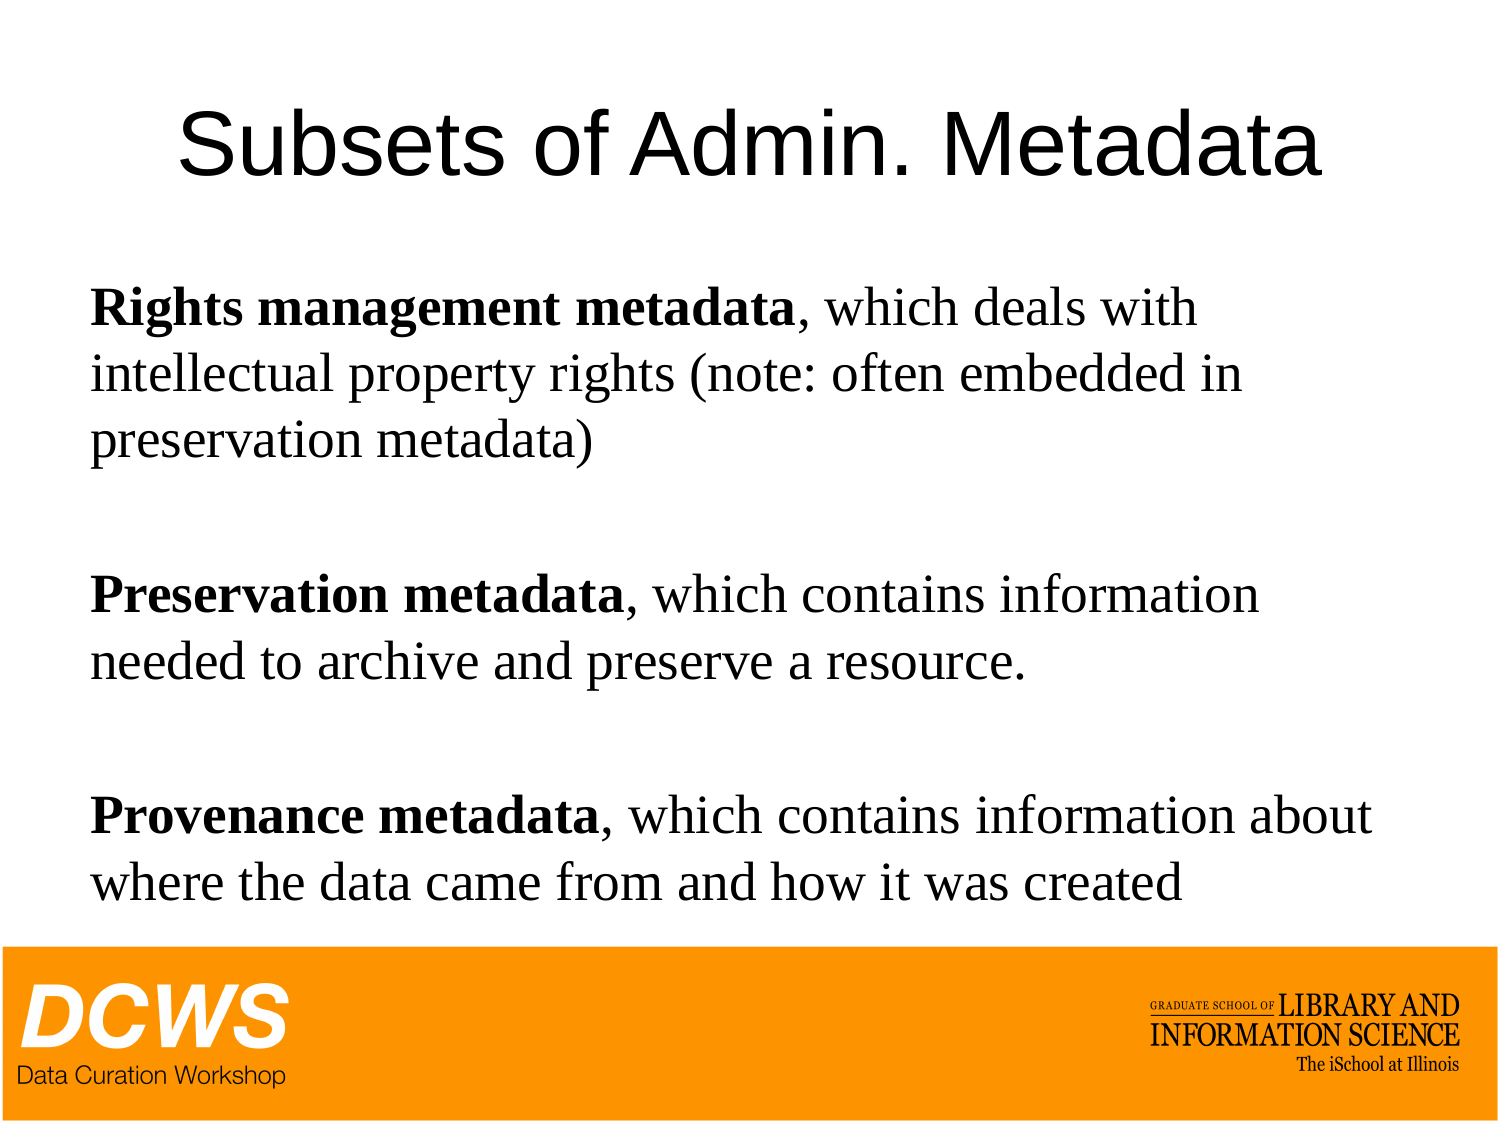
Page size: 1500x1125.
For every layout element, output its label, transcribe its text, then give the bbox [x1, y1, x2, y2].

picture [0, 944, 1500, 1123]
title Subsets of Admin. Metadata [75, 45, 1425, 233]
list Rights management metadata, which deals with intellectual property rights (note: often embedded in preservation metadata) Preservation metadata, which contains information needed to archive and preserve a resource. Provenance metadata, which contains information about where the data came from and how it was created [75, 262, 1425, 925]
